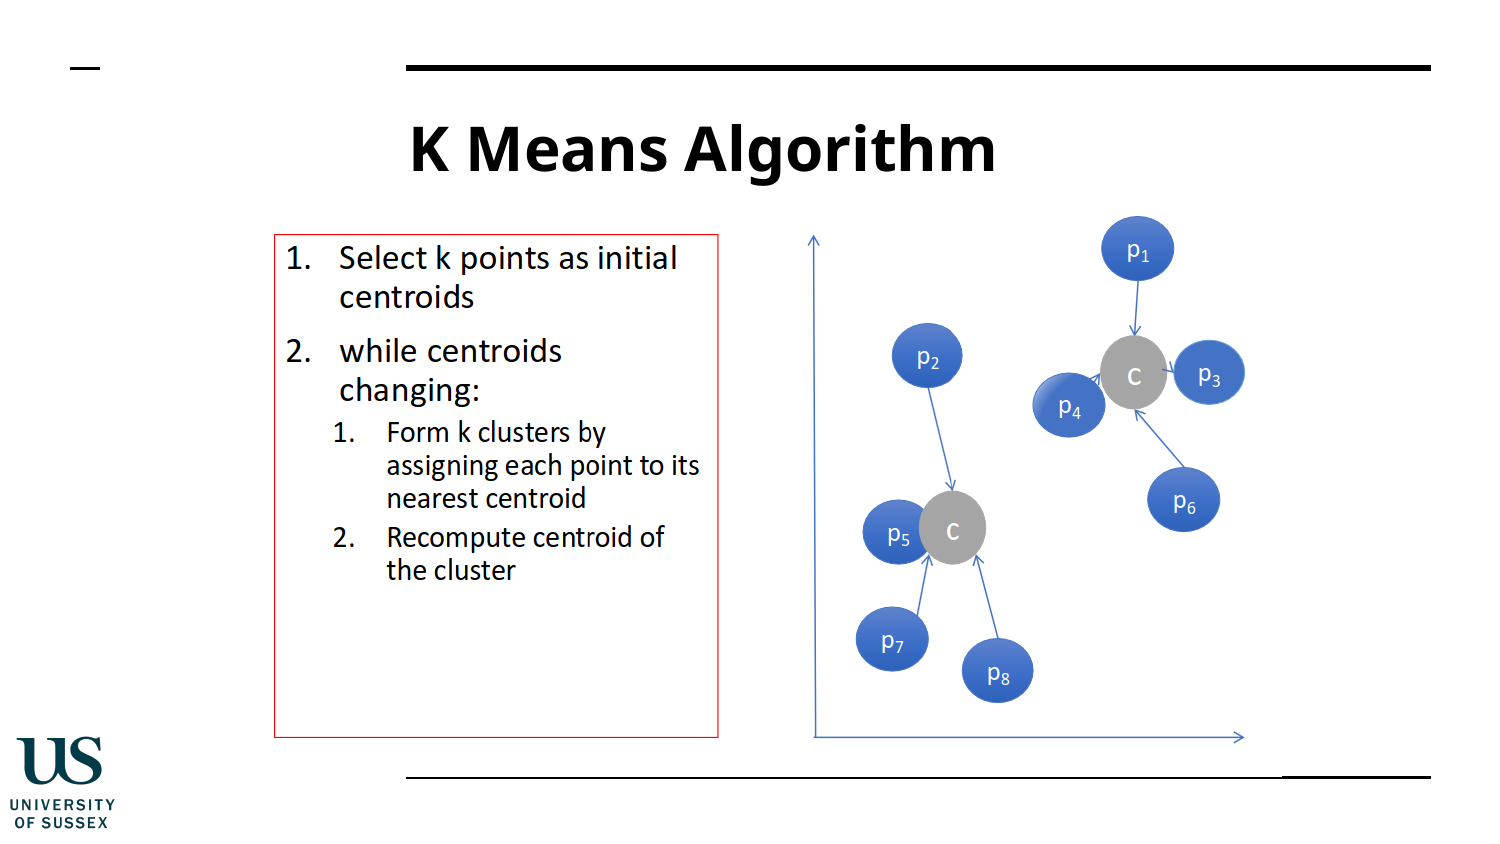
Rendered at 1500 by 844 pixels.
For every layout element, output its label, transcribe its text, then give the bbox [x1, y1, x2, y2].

title K Means Algorithm [393, 94, 1431, 199]
picture [228, 198, 1314, 778]
picture [0, 721, 123, 844]
